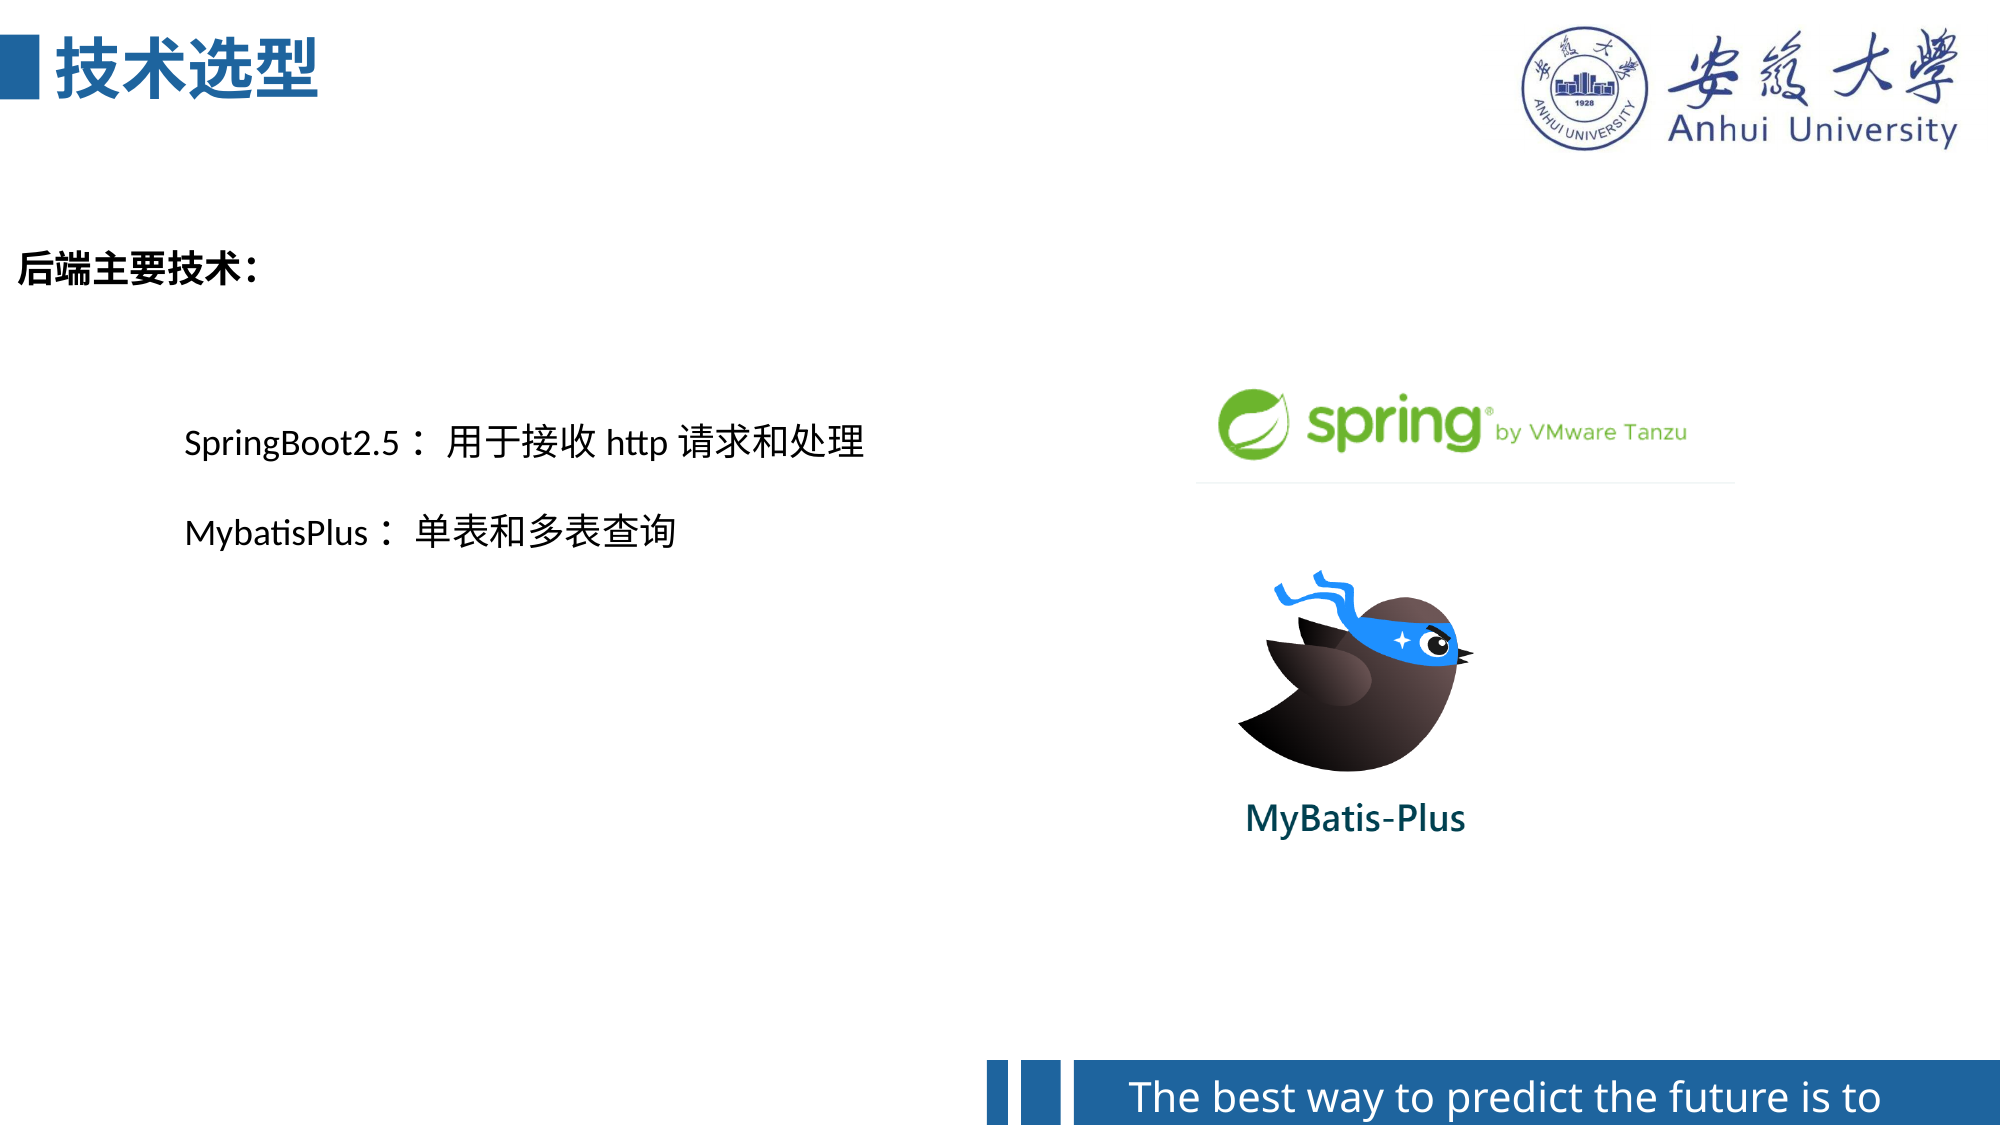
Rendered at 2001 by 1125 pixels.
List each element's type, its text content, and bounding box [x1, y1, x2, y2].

text_box 技术选型 [39, 19, 873, 114]
text_box [0, 34, 40, 100]
picture [1196, 378, 1735, 495]
text_box [986, 1059, 1009, 1125]
picture [1218, 562, 1506, 854]
text_box 后端主要技术： [2, 237, 295, 297]
text_box The best way to predict the future is to create it [1113, 1063, 1953, 1125]
text_box [1073, 1059, 2000, 1125]
picture [1482, 24, 1988, 153]
text_box [1020, 1059, 1062, 1125]
text_box SpringBoot2.5：用于接收http请求和处理 MybatisPlus：单表和多表查询 [169, 410, 880, 561]
